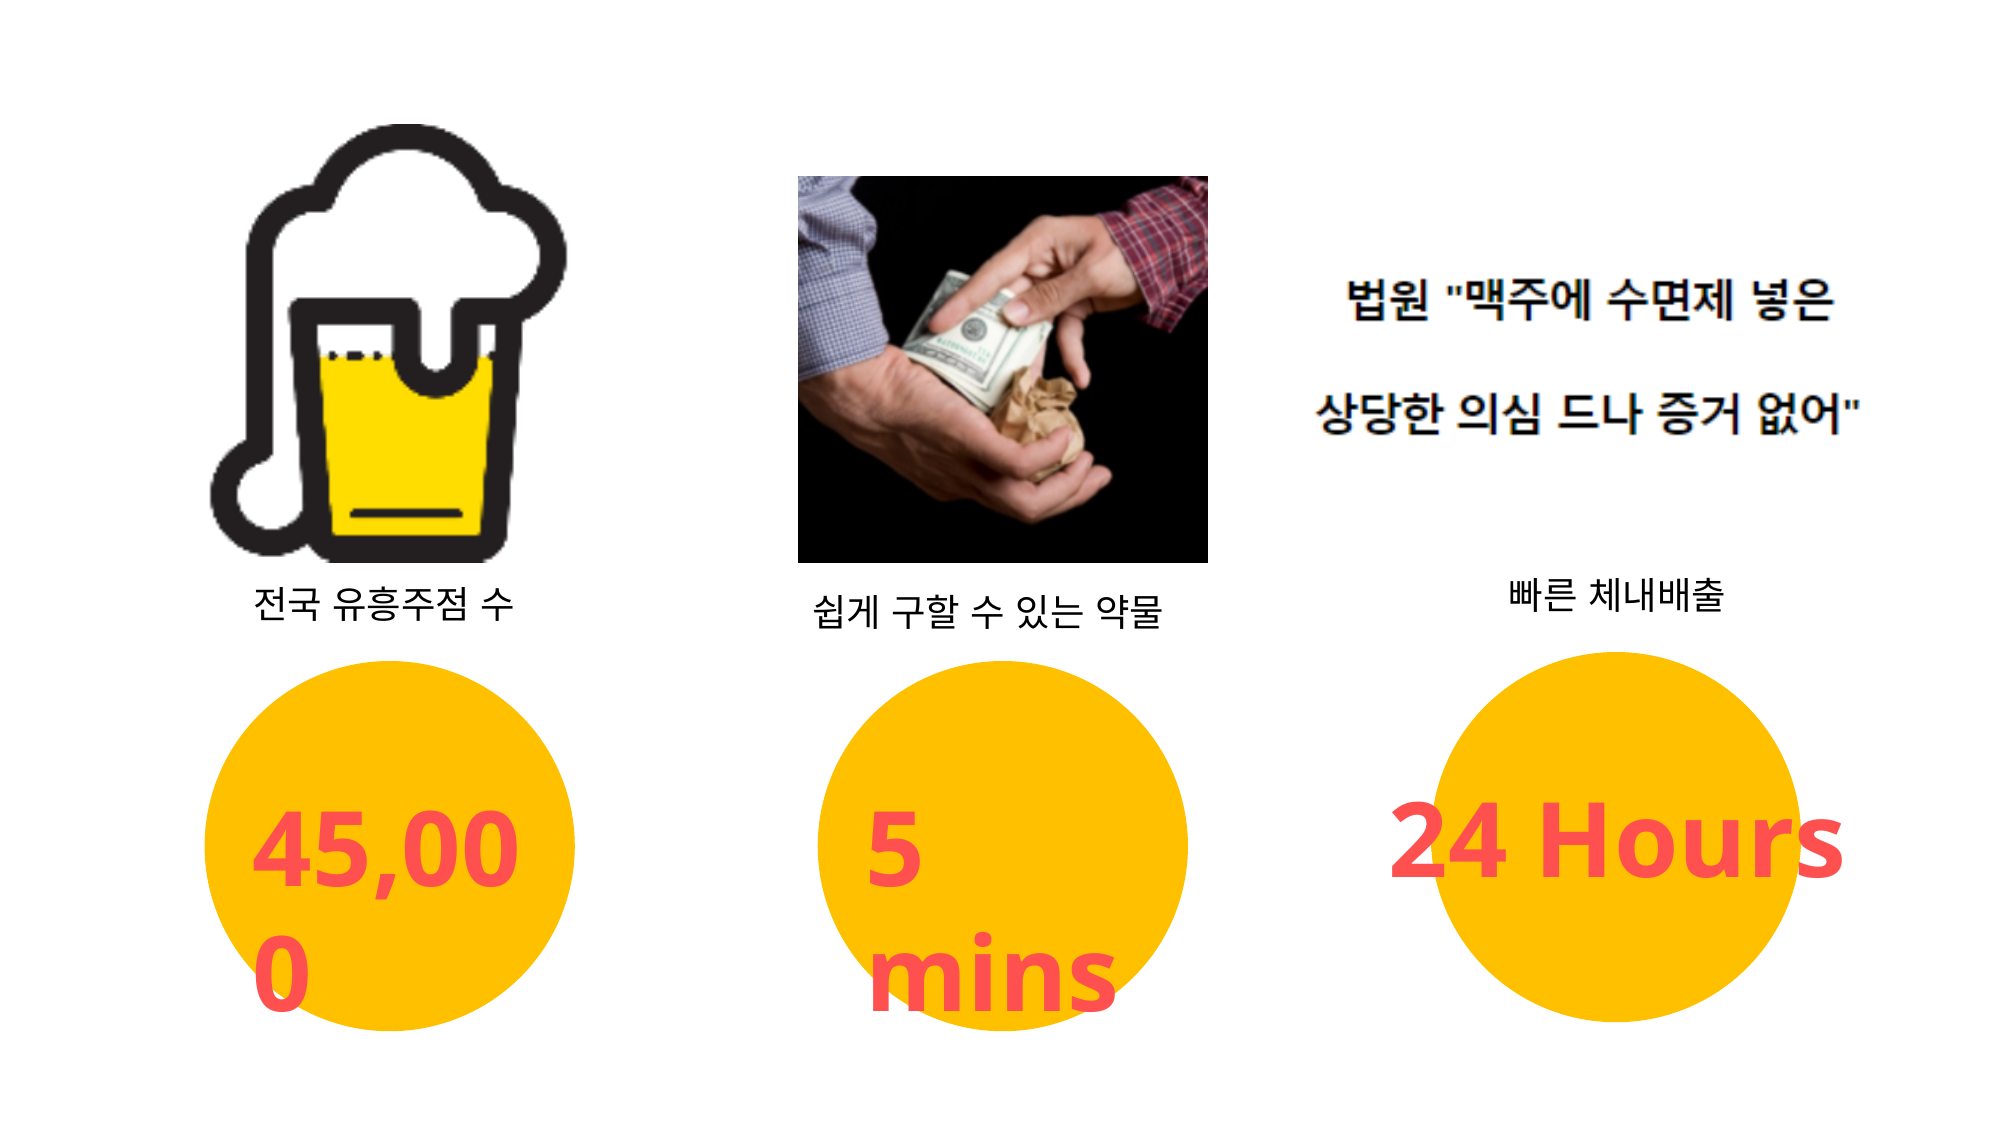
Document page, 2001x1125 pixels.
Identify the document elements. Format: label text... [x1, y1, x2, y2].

picture [1256, 238, 1936, 484]
text_box 전국 유흥주점 수 [238, 574, 541, 634]
text_box [1443, 650, 1789, 766]
text_box [203, 659, 562, 953]
picture [170, 124, 609, 563]
text_box 쉽게 구할 수 있는 약물 [797, 581, 1180, 642]
text_box 5 mins [850, 775, 1155, 1040]
text_box 24 Hours [1373, 766, 1862, 907]
text_box [816, 659, 1189, 954]
text_box 빠른 체내배출 [1493, 564, 1741, 625]
text_box 45,000 [237, 775, 567, 1040]
text_box [1443, 907, 1789, 1024]
picture [798, 176, 1208, 563]
text_box [567, 789, 576, 903]
